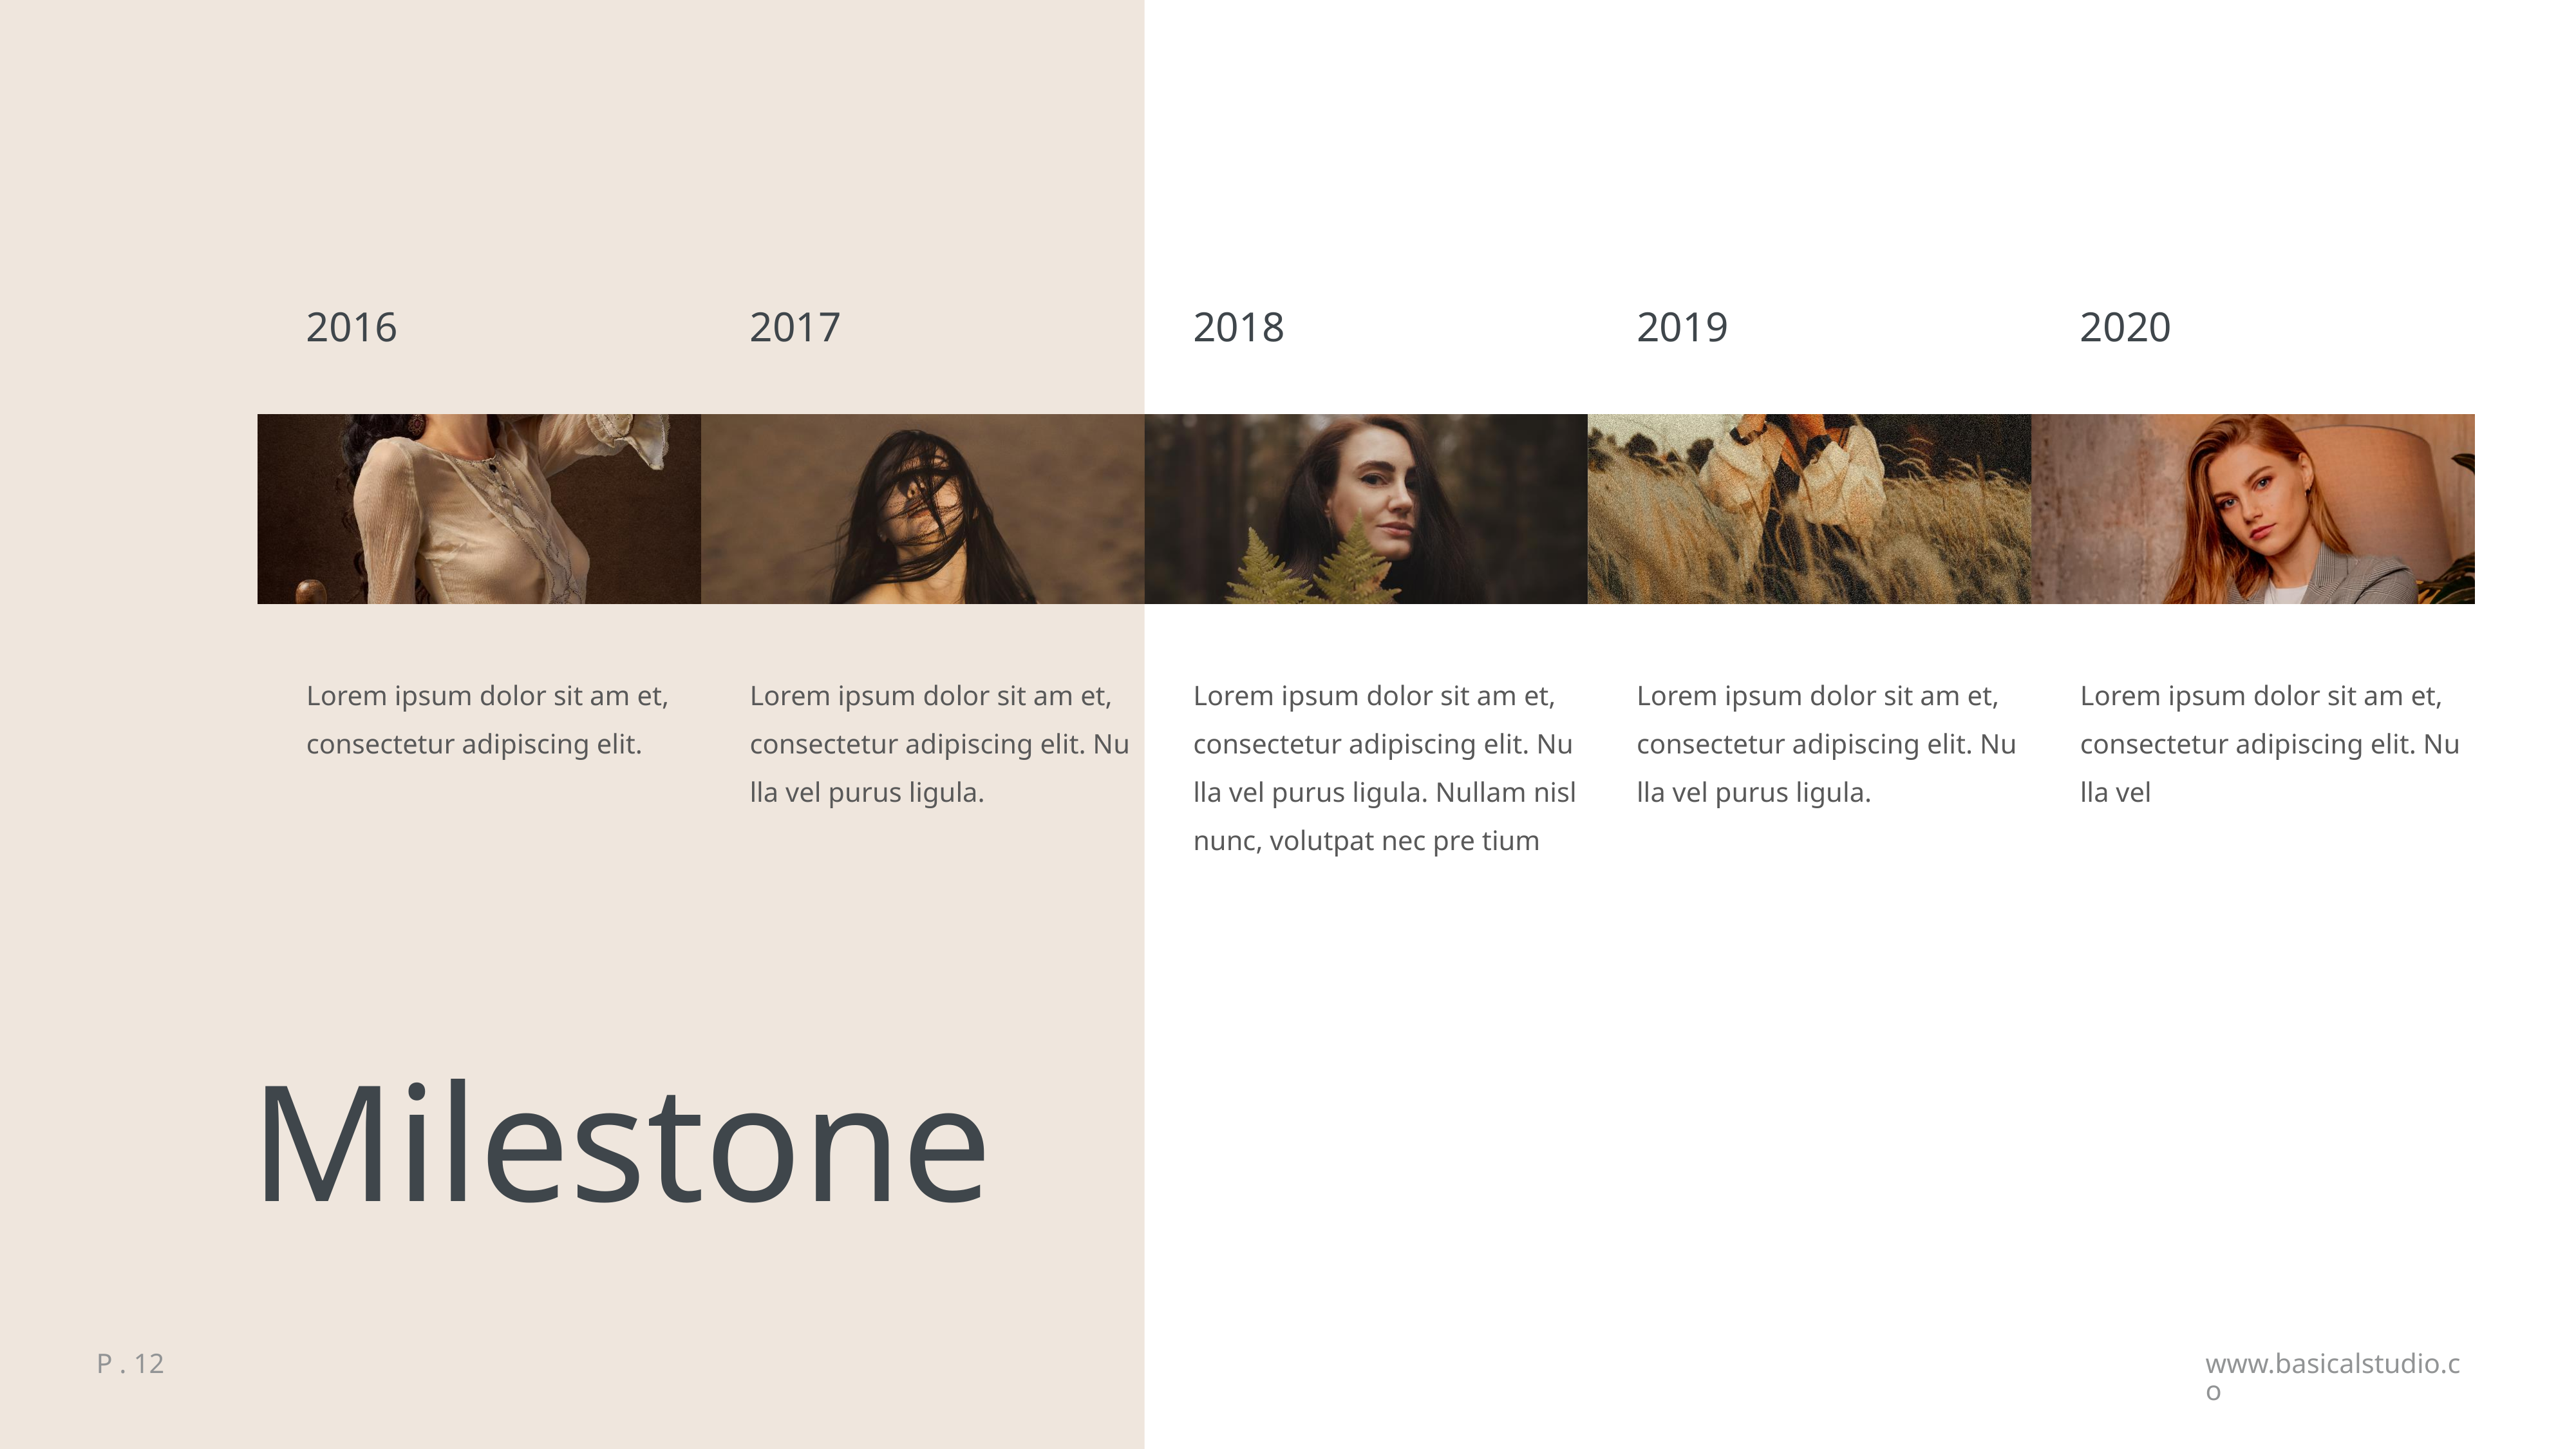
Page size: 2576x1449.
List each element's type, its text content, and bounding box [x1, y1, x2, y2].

text_box Lorem ipsum dolor sit am et, consectetur adipiscing elit. Nu lla vel [2071, 657, 2475, 812]
text_box [0, 0, 1145, 1449]
text_box Lorem ipsum dolor sit am et, consectetur adipiscing elit. Nu lla vel purus ligula. [1627, 657, 2032, 812]
text_box Lorem ipsum dolor sit am et, consectetur adipiscing elit. Nu lla vel purus ligula. [740, 657, 1145, 812]
text_box Lorem ipsum dolor sit am et, consectetur adipiscing elit. [297, 657, 701, 764]
text_box 2018 [1183, 296, 1588, 355]
text_box 2020 [2071, 296, 2475, 355]
text_box 2019 [1627, 296, 2032, 355]
picture [258, 414, 2475, 604]
footer www.basicalstudio.co [2195, 1341, 2486, 1385]
slide_number P . 12 [86, 1341, 254, 1385]
text_box 2016 [297, 296, 701, 355]
text_box 2017 [740, 296, 1145, 355]
text_box Milestone [240, 1036, 1142, 1238]
text_box Lorem ipsum dolor sit am et, consectetur adipiscing elit. Nu lla vel purus ligula. Nullam nisl nunc, volutpat nec pre tium [1183, 657, 1588, 860]
